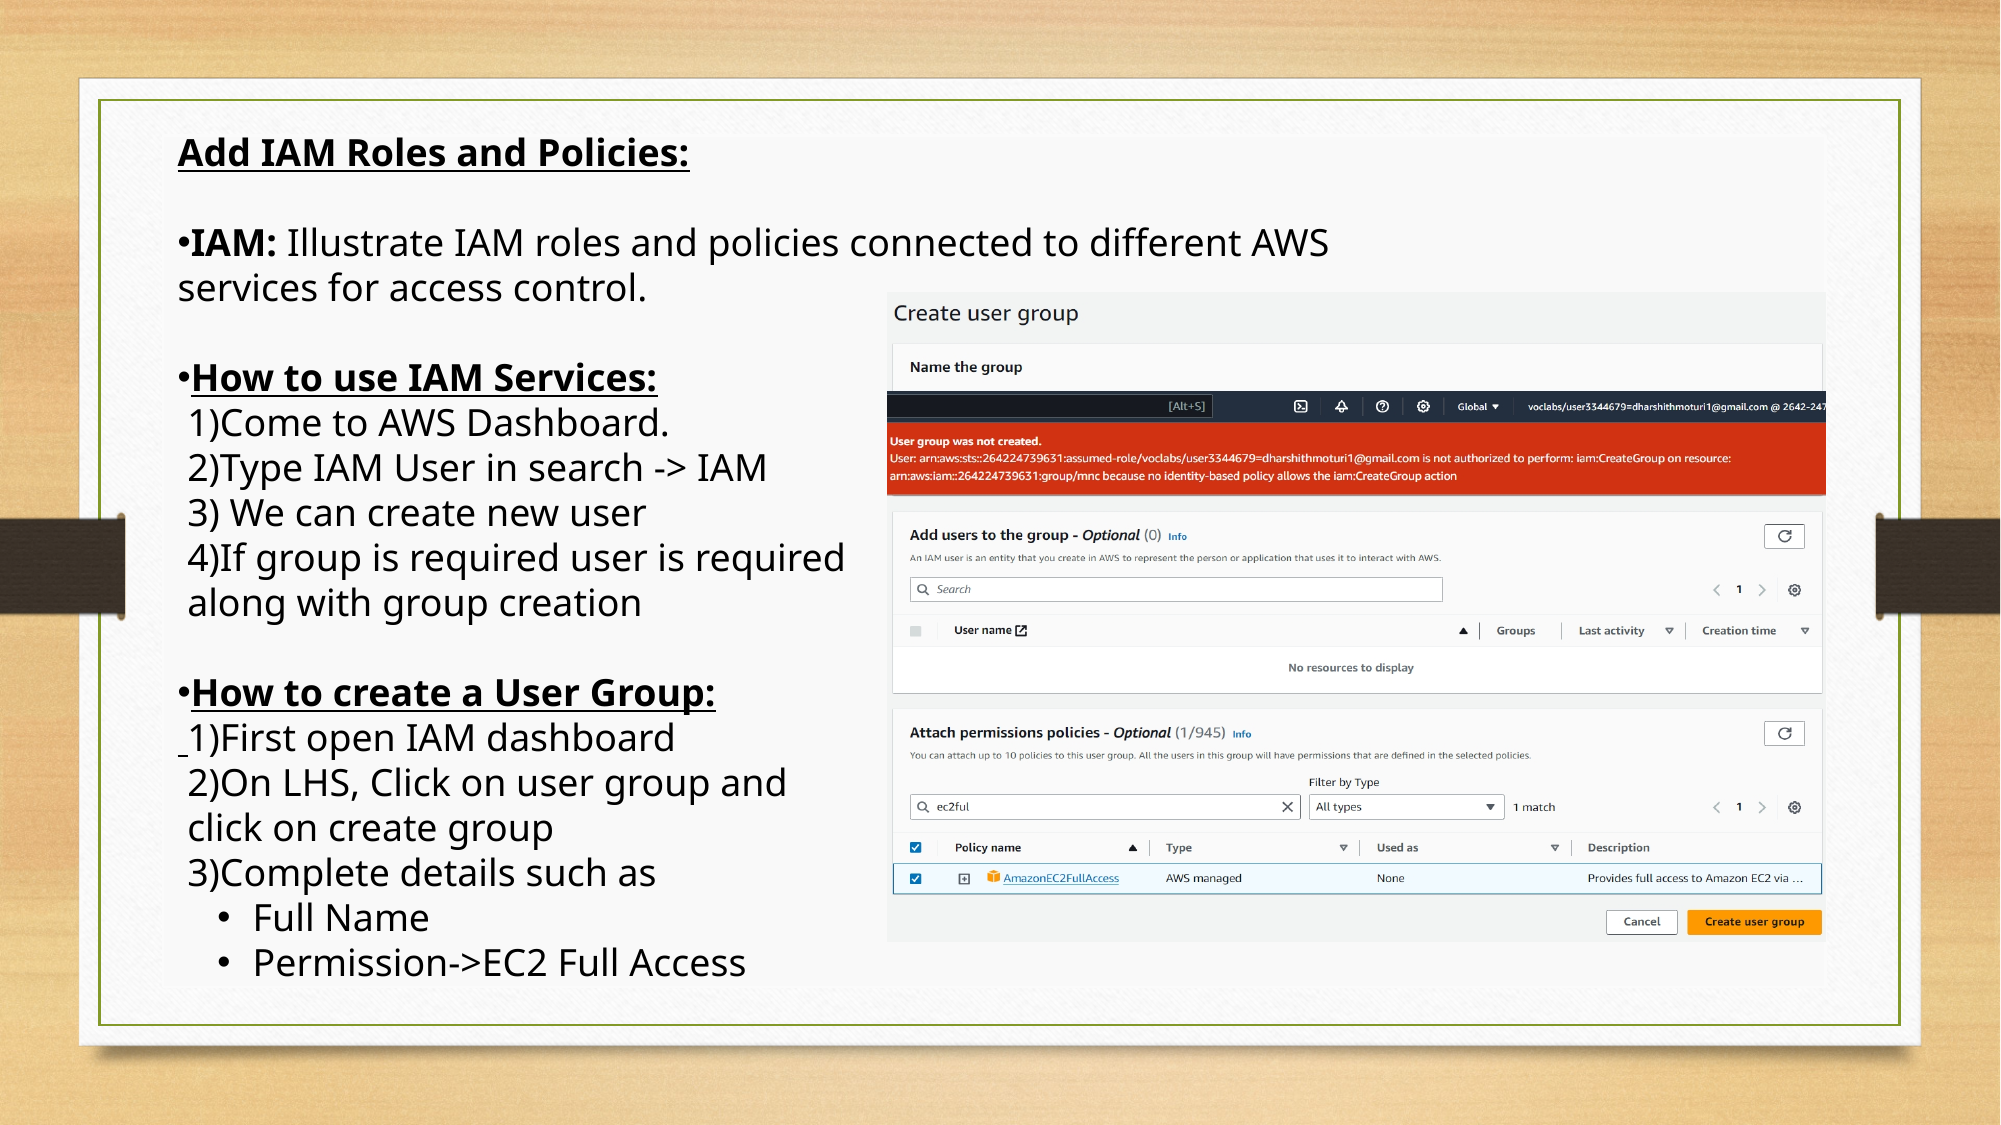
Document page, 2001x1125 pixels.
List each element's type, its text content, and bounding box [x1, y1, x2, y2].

text_box Add IAM Roles and Policies: IAM: Illustrate IAM roles and policies connected to different AWS services for access control. How to use IAM Services: 1)Come to AWS Dashboard. 2)Type IAM User in search -> IAM 3) We can create new user 4)If group is required user is required along with group creation How to create a User Group: 1)First open IAM dashboard 2)On LHS, Click on user group and click on create group 3)Complete details such as Full Name Permission->EC2 Full Access [162, 121, 1413, 1037]
text_box [1413, 134, 1827, 988]
picture [0, 0, 2001, 1125]
